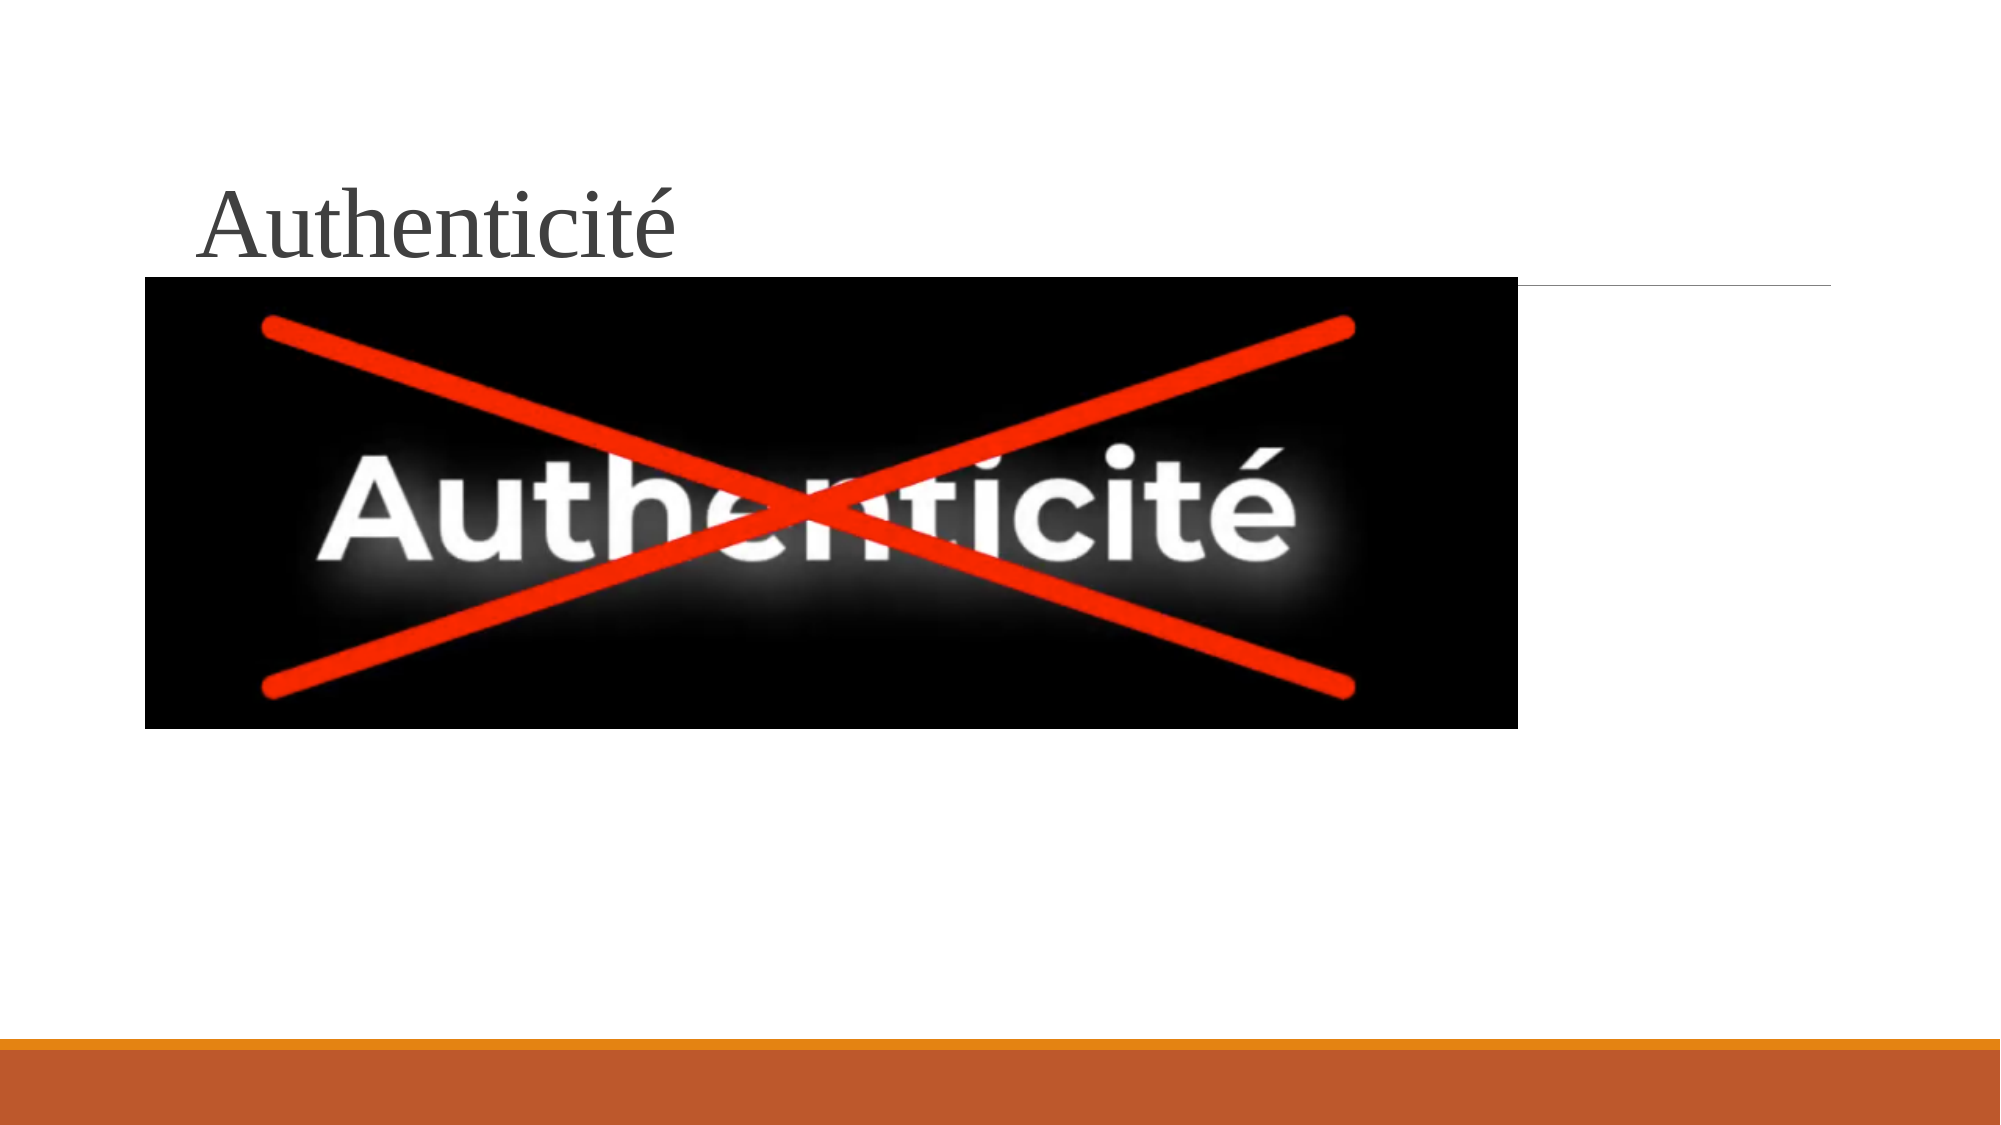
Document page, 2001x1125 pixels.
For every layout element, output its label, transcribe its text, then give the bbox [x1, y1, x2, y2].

picture [145, 276, 1519, 730]
title Authenticité [180, 47, 1830, 285]
